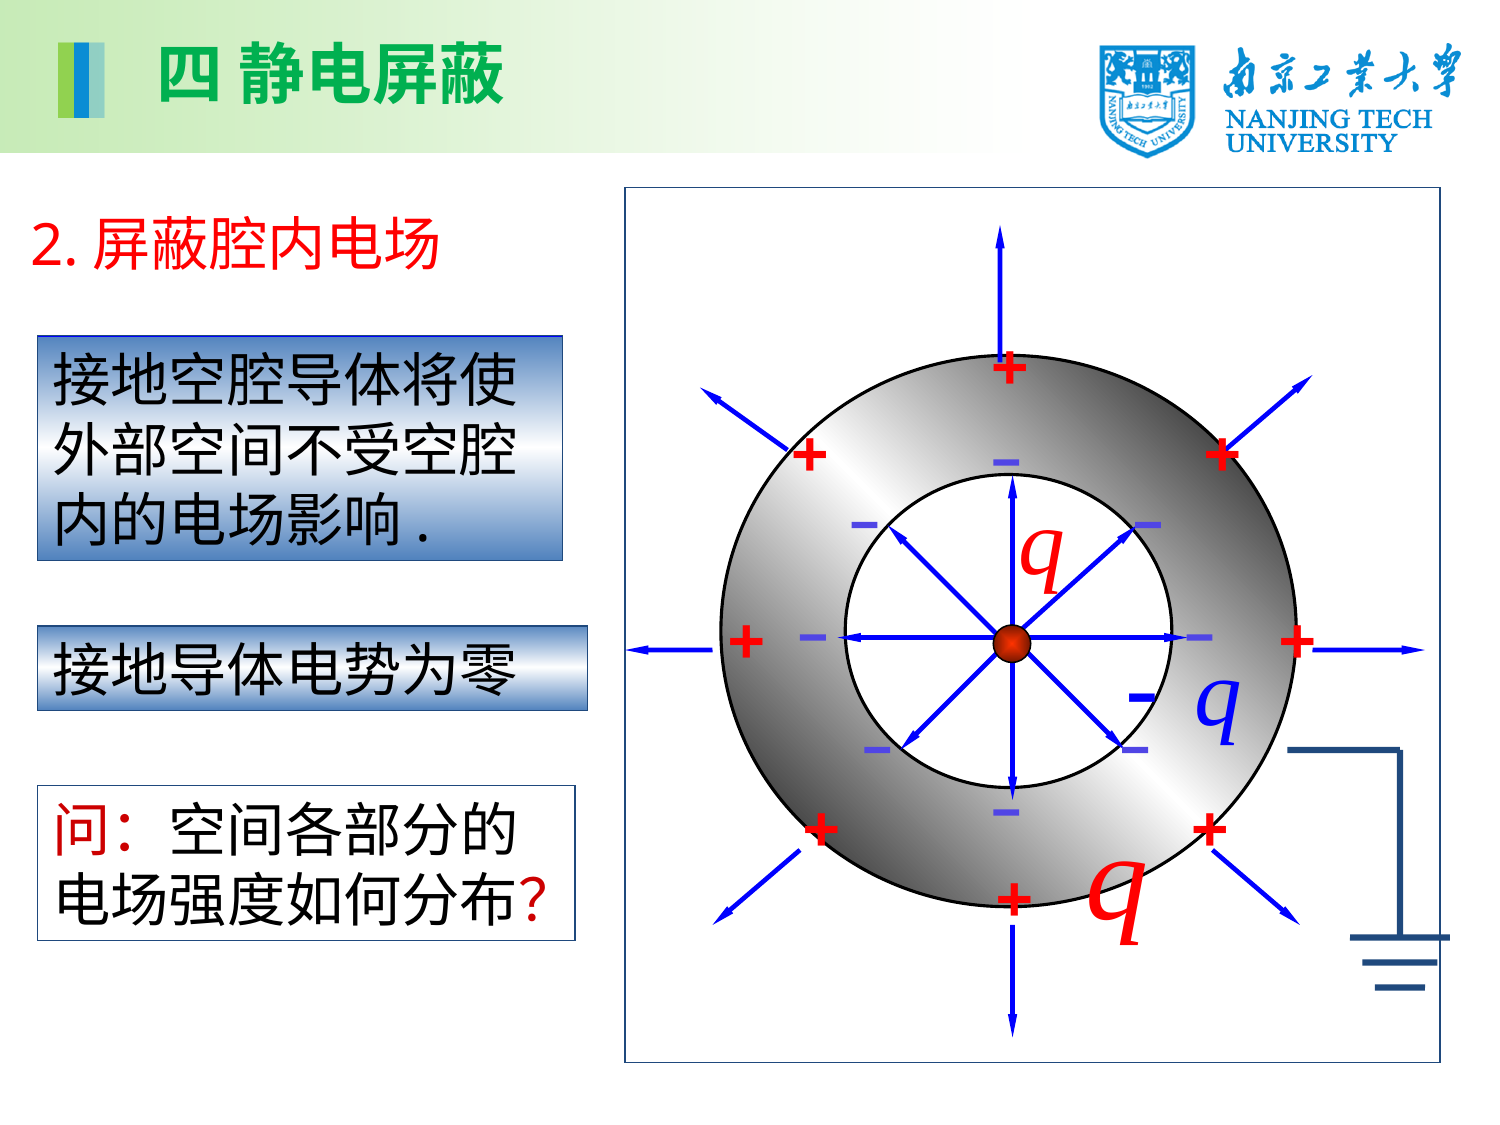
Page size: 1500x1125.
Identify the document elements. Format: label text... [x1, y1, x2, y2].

text_box 四 静电屏蔽 [62, 24, 600, 120]
text_box 问：空间各部分的电场强度如何分布？ [37, 785, 575, 941]
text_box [624, 224, 1426, 1038]
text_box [624, 187, 1441, 748]
text_box 接地空腔导体将使外部空间不受空腔内的电场影响. [37, 335, 563, 561]
text_box 接地导体电势为零 [37, 625, 588, 711]
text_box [1429, 749, 1451, 988]
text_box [624, 997, 1441, 1063]
picture [0, 0, 1500, 1125]
text_box 2.屏蔽腔内电场 [0, 200, 619, 285]
